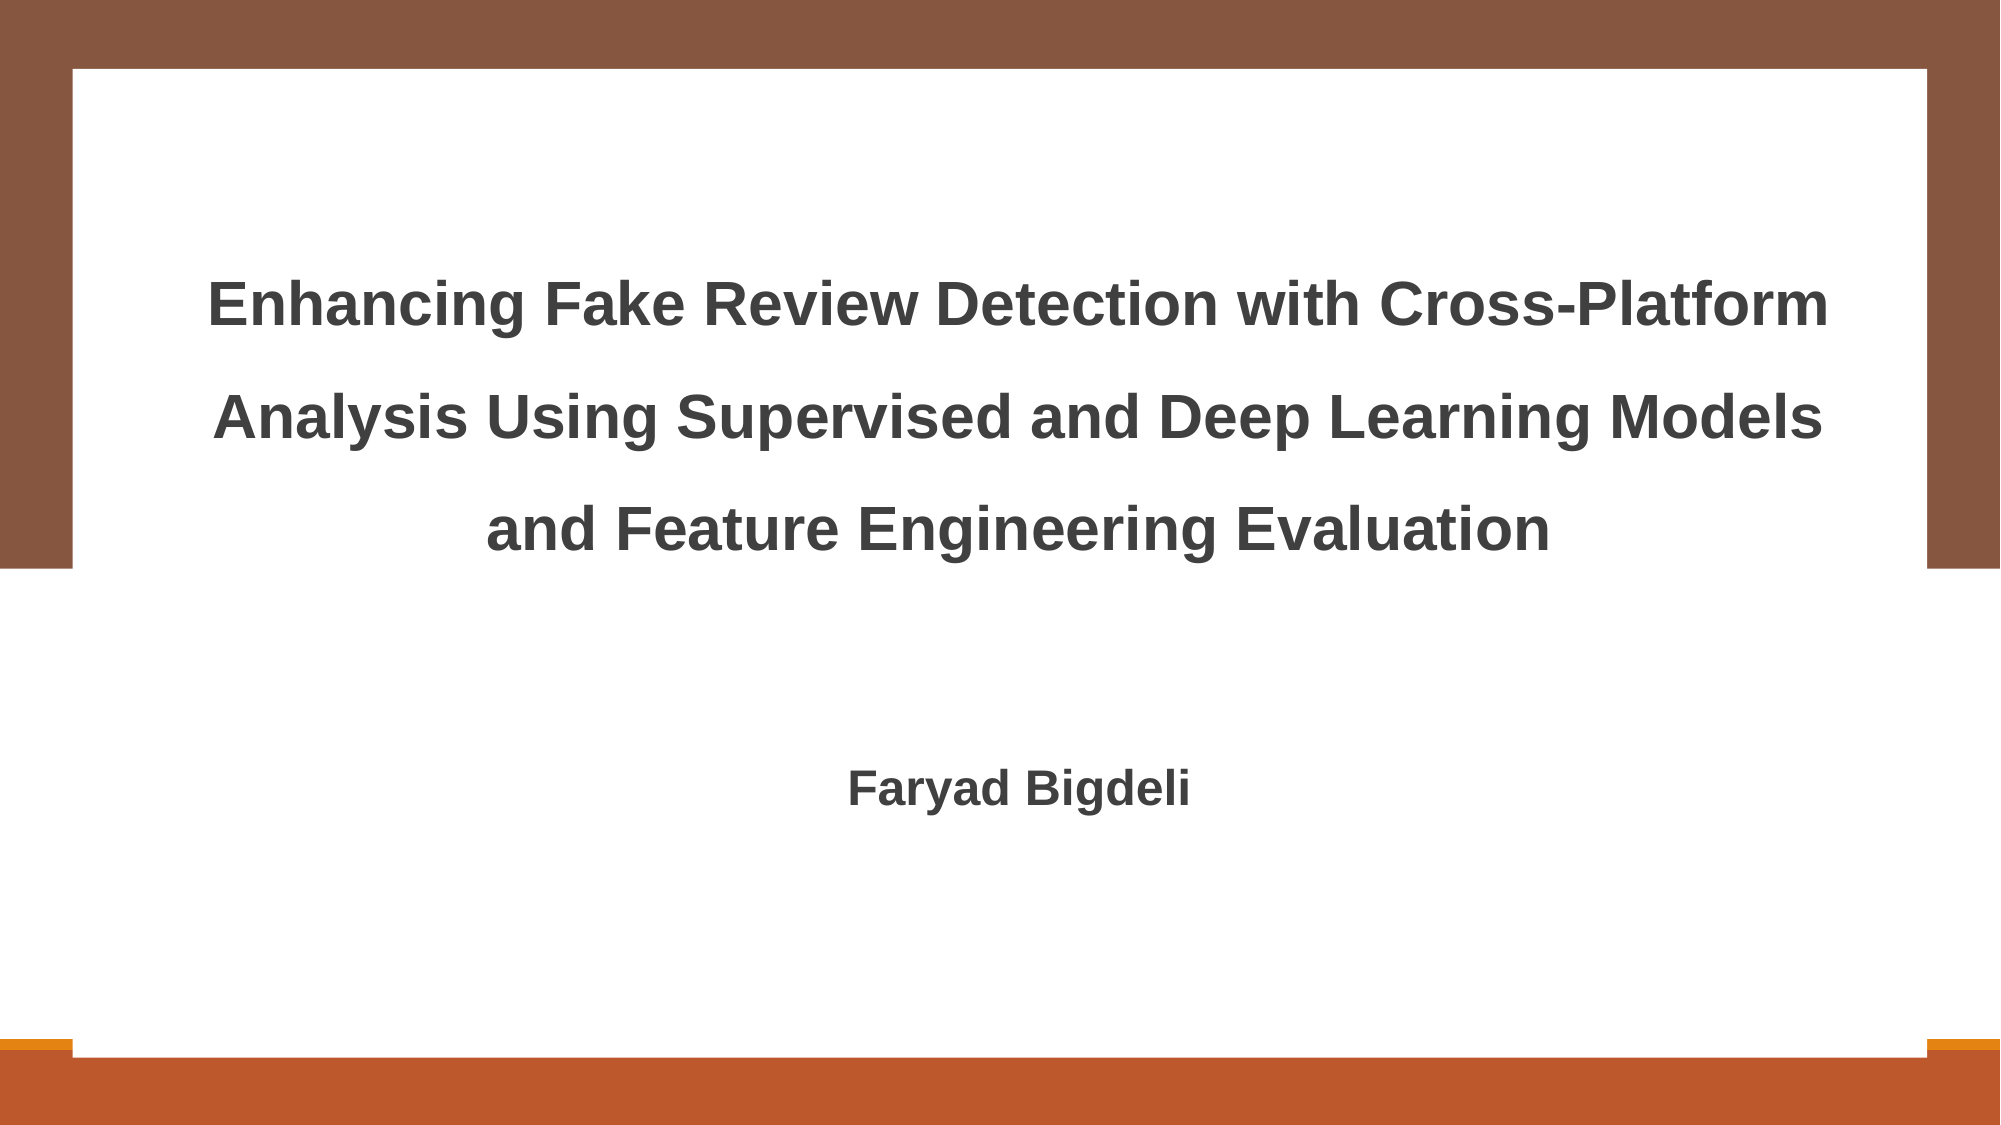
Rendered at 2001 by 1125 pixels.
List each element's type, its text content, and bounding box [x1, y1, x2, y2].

list Enhancing Fake Review Detection with Cross-Platform Analysis Using Supervised and Deep Learning Models and Feature Engineering Evaluation Faryad Bigdeli [150, 210, 1875, 859]
